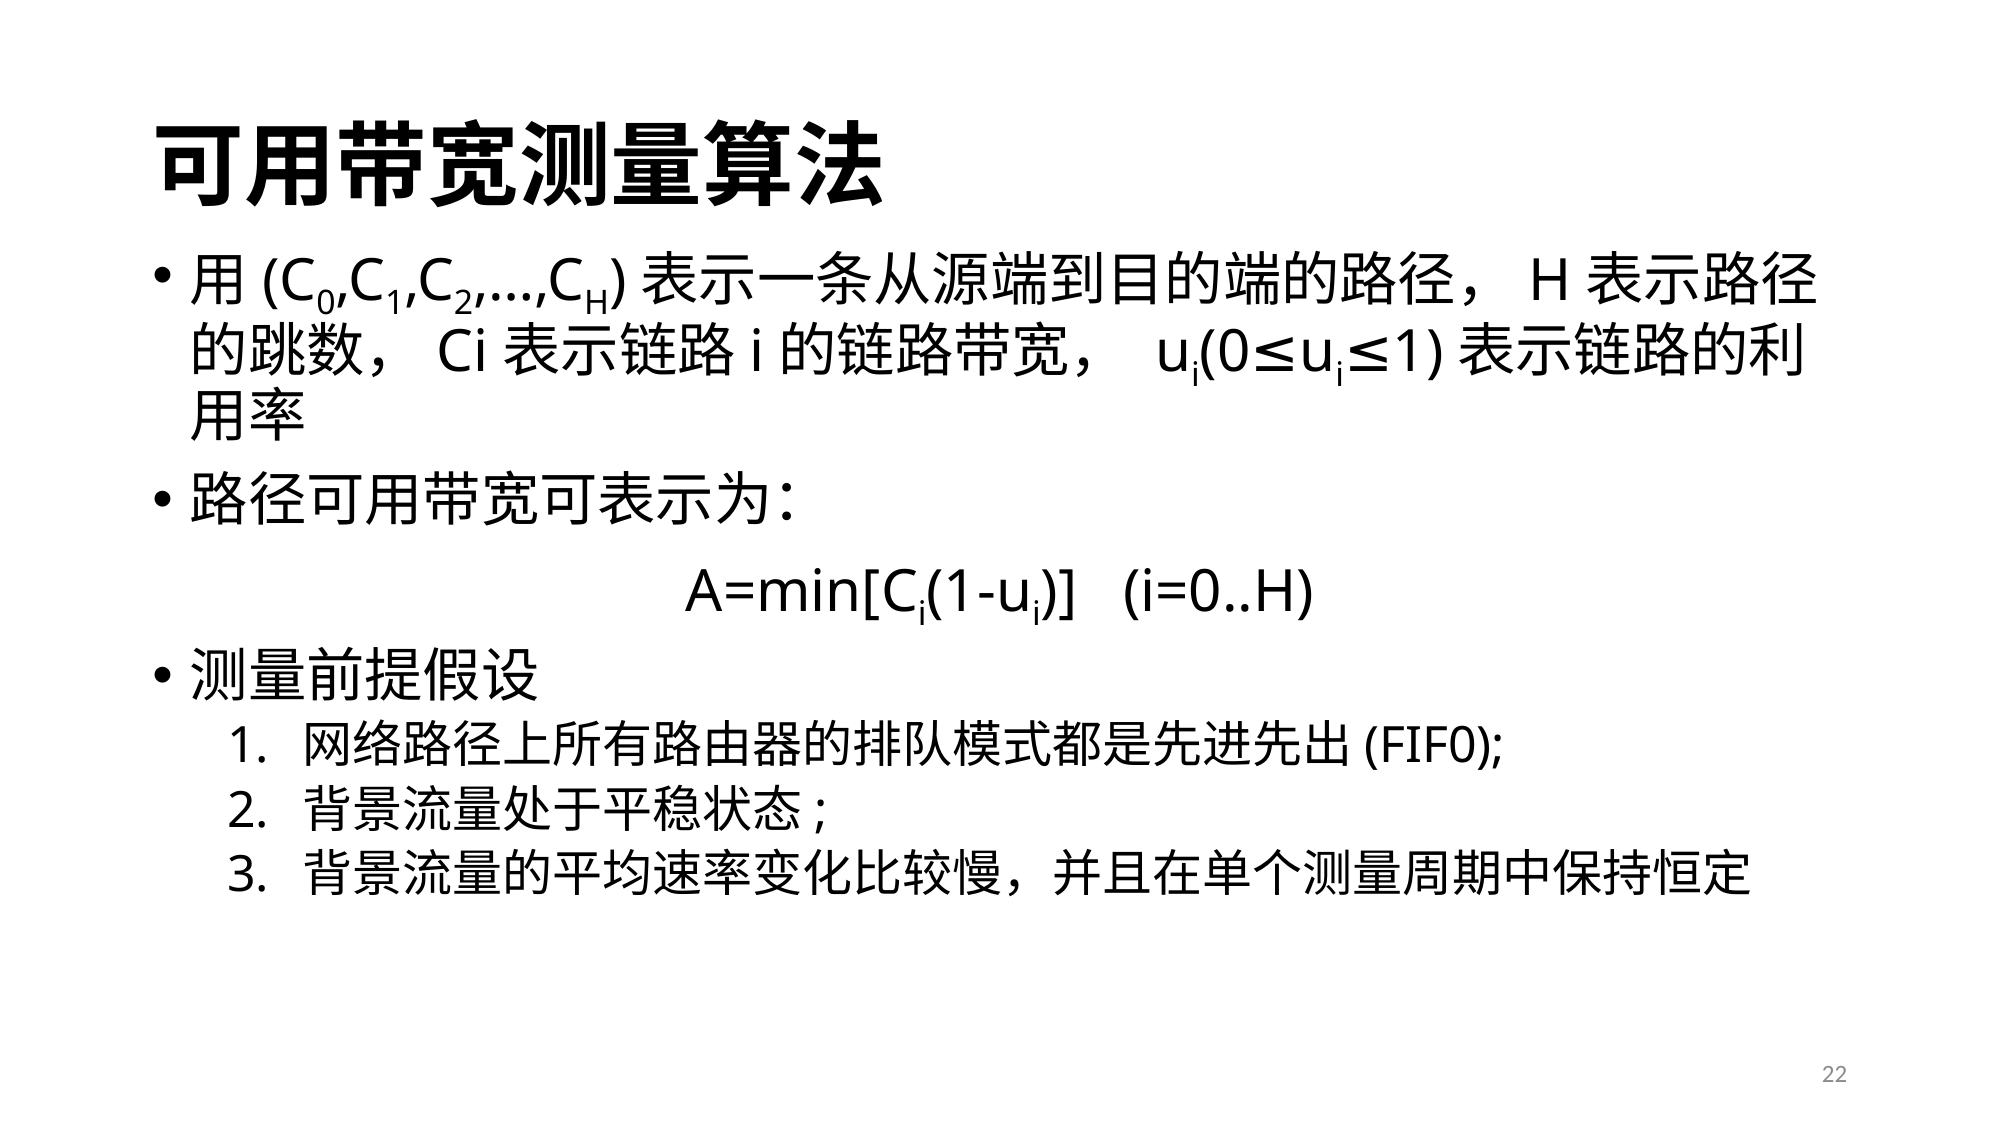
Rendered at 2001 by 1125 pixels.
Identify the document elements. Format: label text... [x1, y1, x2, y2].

slide_number 22 [1412, 1042, 1863, 1103]
title 可用带宽测量算法 [137, 59, 1863, 278]
list 用(C0,C1,C2,…,CH)表示一条从源端到目的端的路径，H表示路径的跳数，Ci表示链路i的链路带宽， ui(0≤ui≤1)表示链路的利用率 路径可用带宽可表示为： A=min[Ci(1-ui)] (i=0..H) 测量前提假设 网络路径上所有路由器的排队模式都是先进先出(FIF0); 背景流量处于平稳状态; 背景流量的平均速率变化比较慢，并且在单个测量周期中保持恒定 [137, 299, 1863, 1014]
